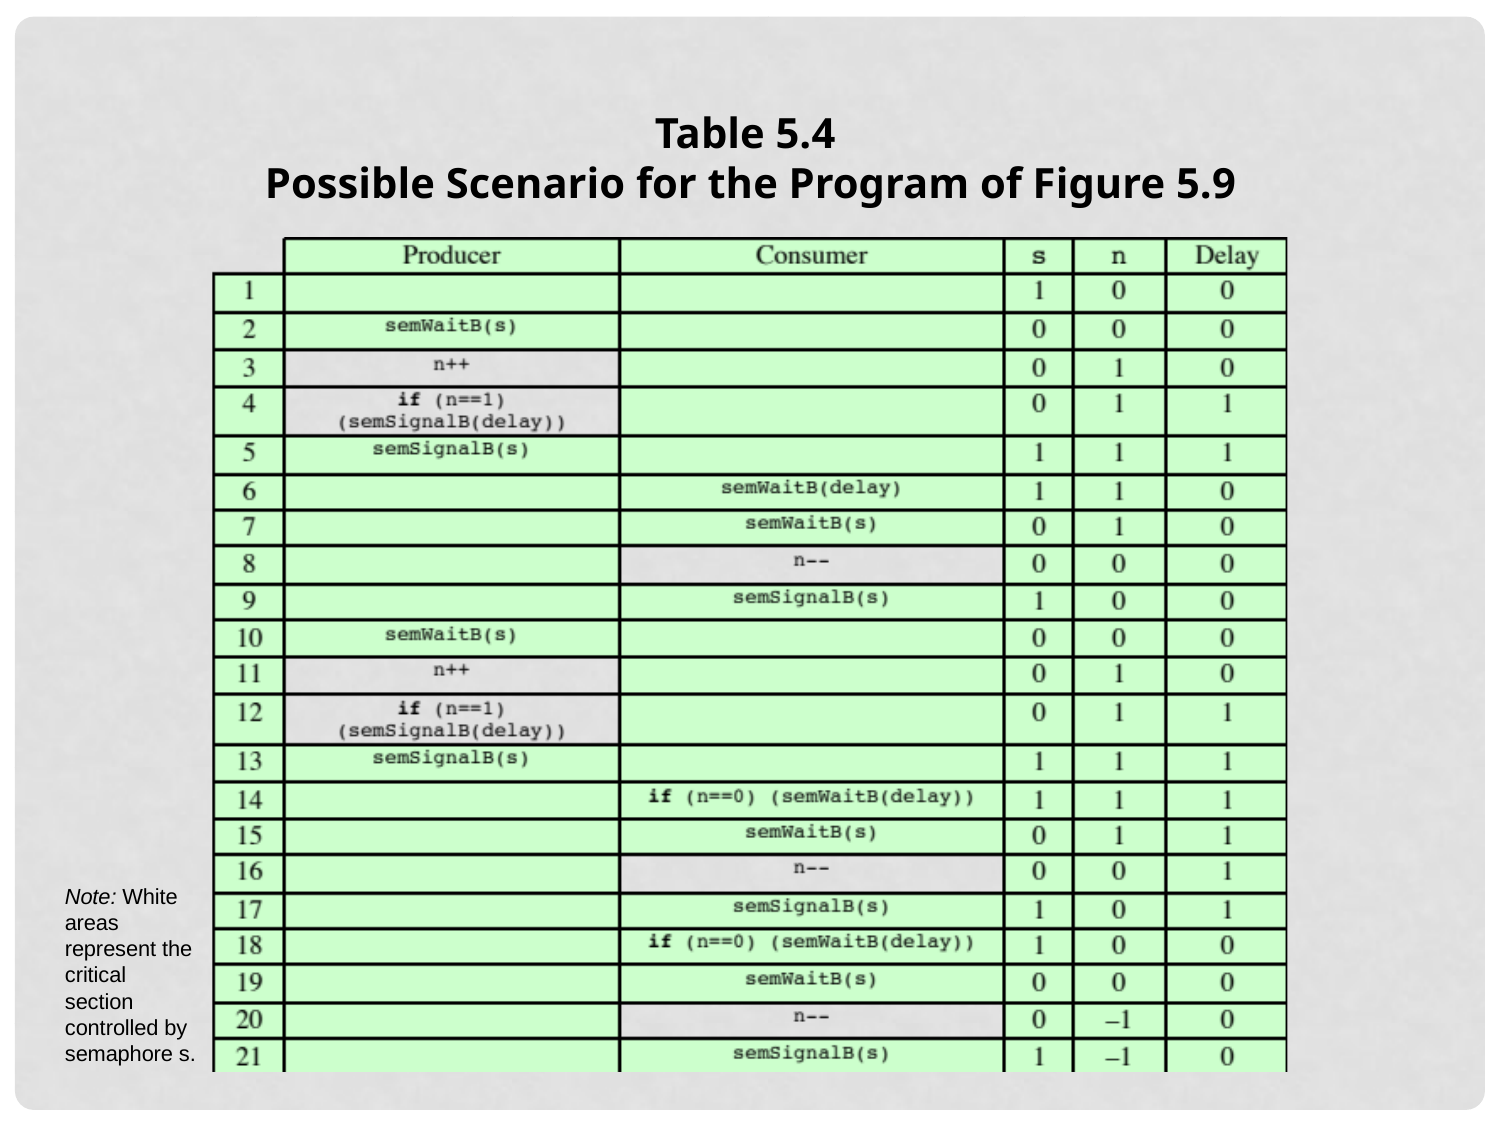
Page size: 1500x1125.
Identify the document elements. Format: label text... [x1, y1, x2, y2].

picture [212, 237, 1288, 1073]
text_box Table 5.4 Possible Scenario for the Program of Figure 5.9 [199, 99, 1313, 215]
text_box Note: White areas represent the critical section controlled by semaphore s. [49, 874, 213, 1074]
